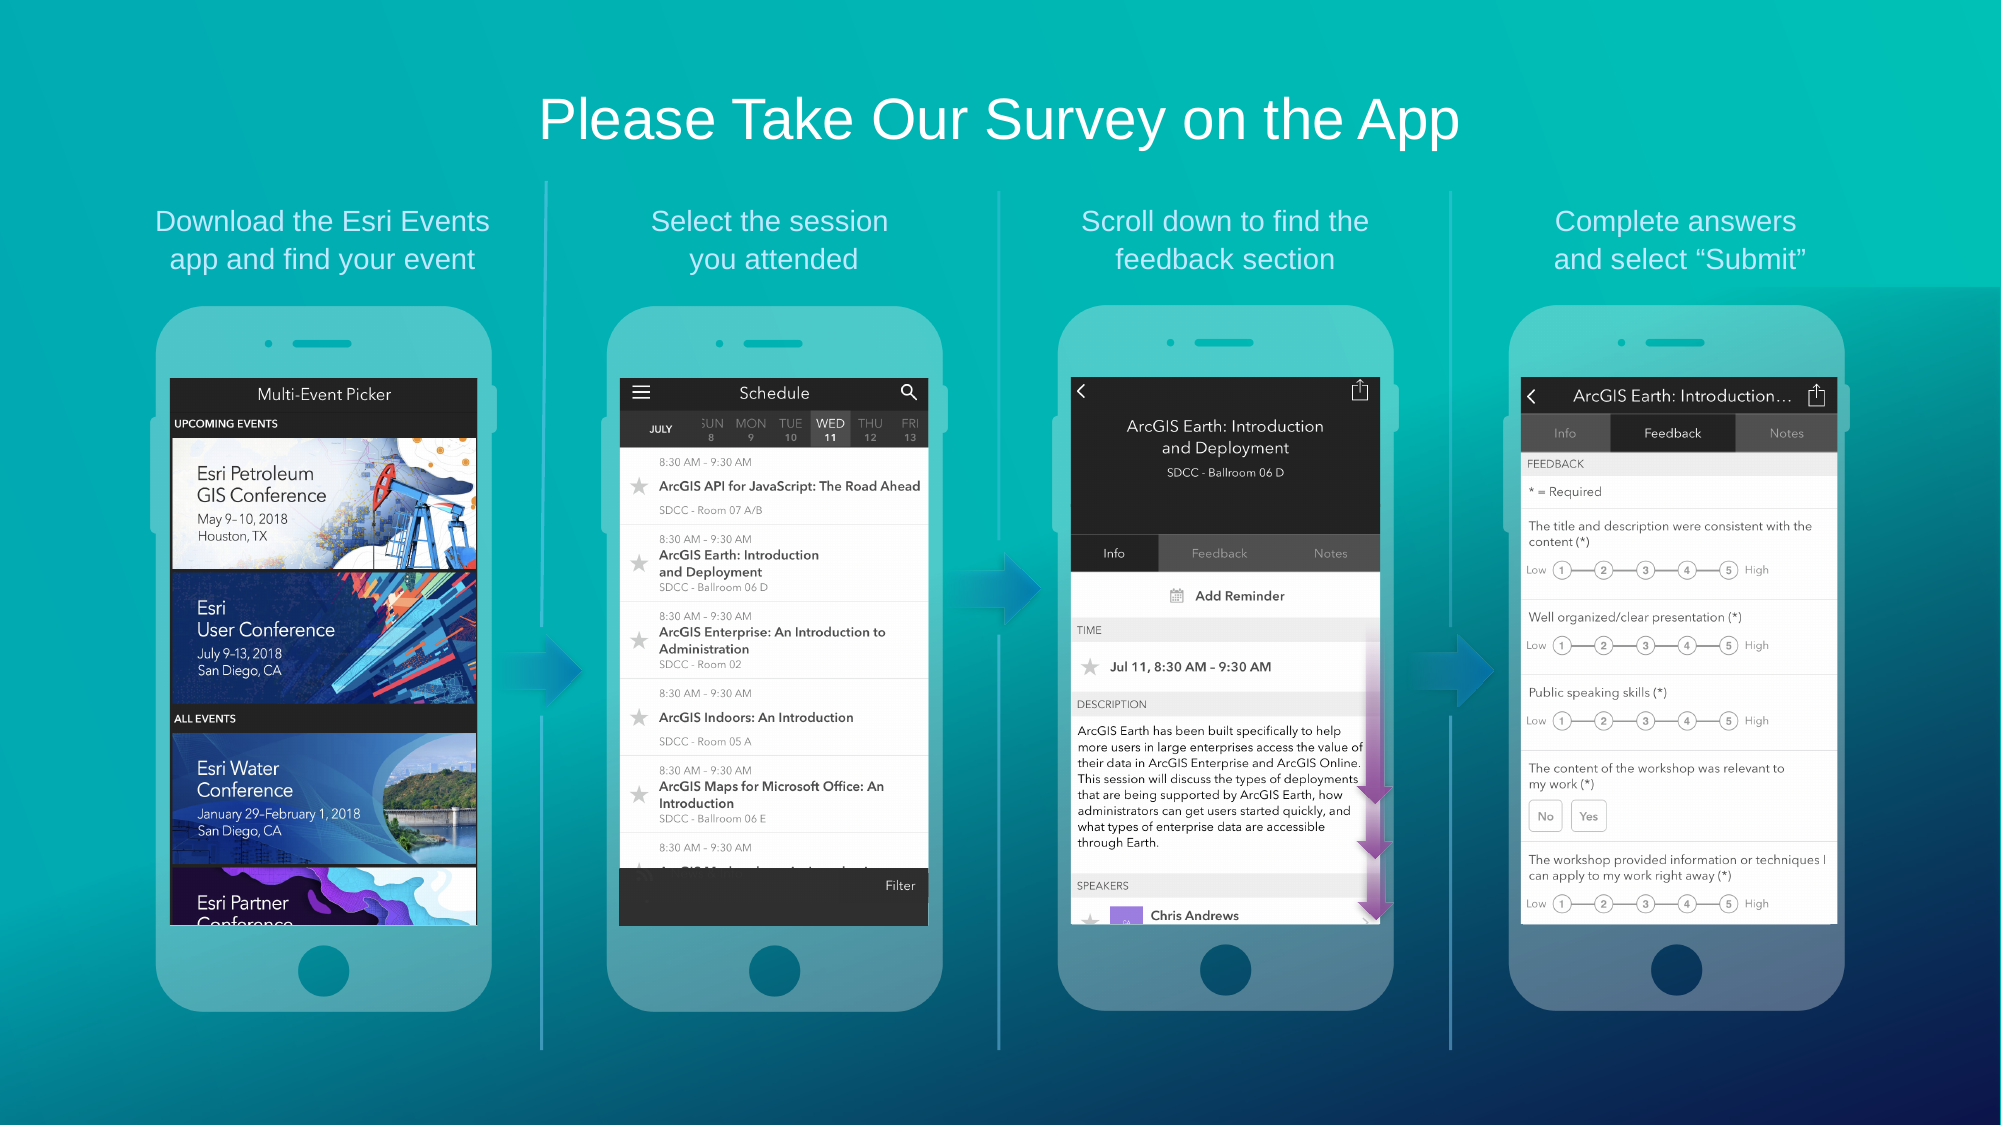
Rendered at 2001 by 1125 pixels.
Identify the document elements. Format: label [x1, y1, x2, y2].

text_box [0, 0, 2000, 1125]
text_box [149, 180, 1851, 1051]
